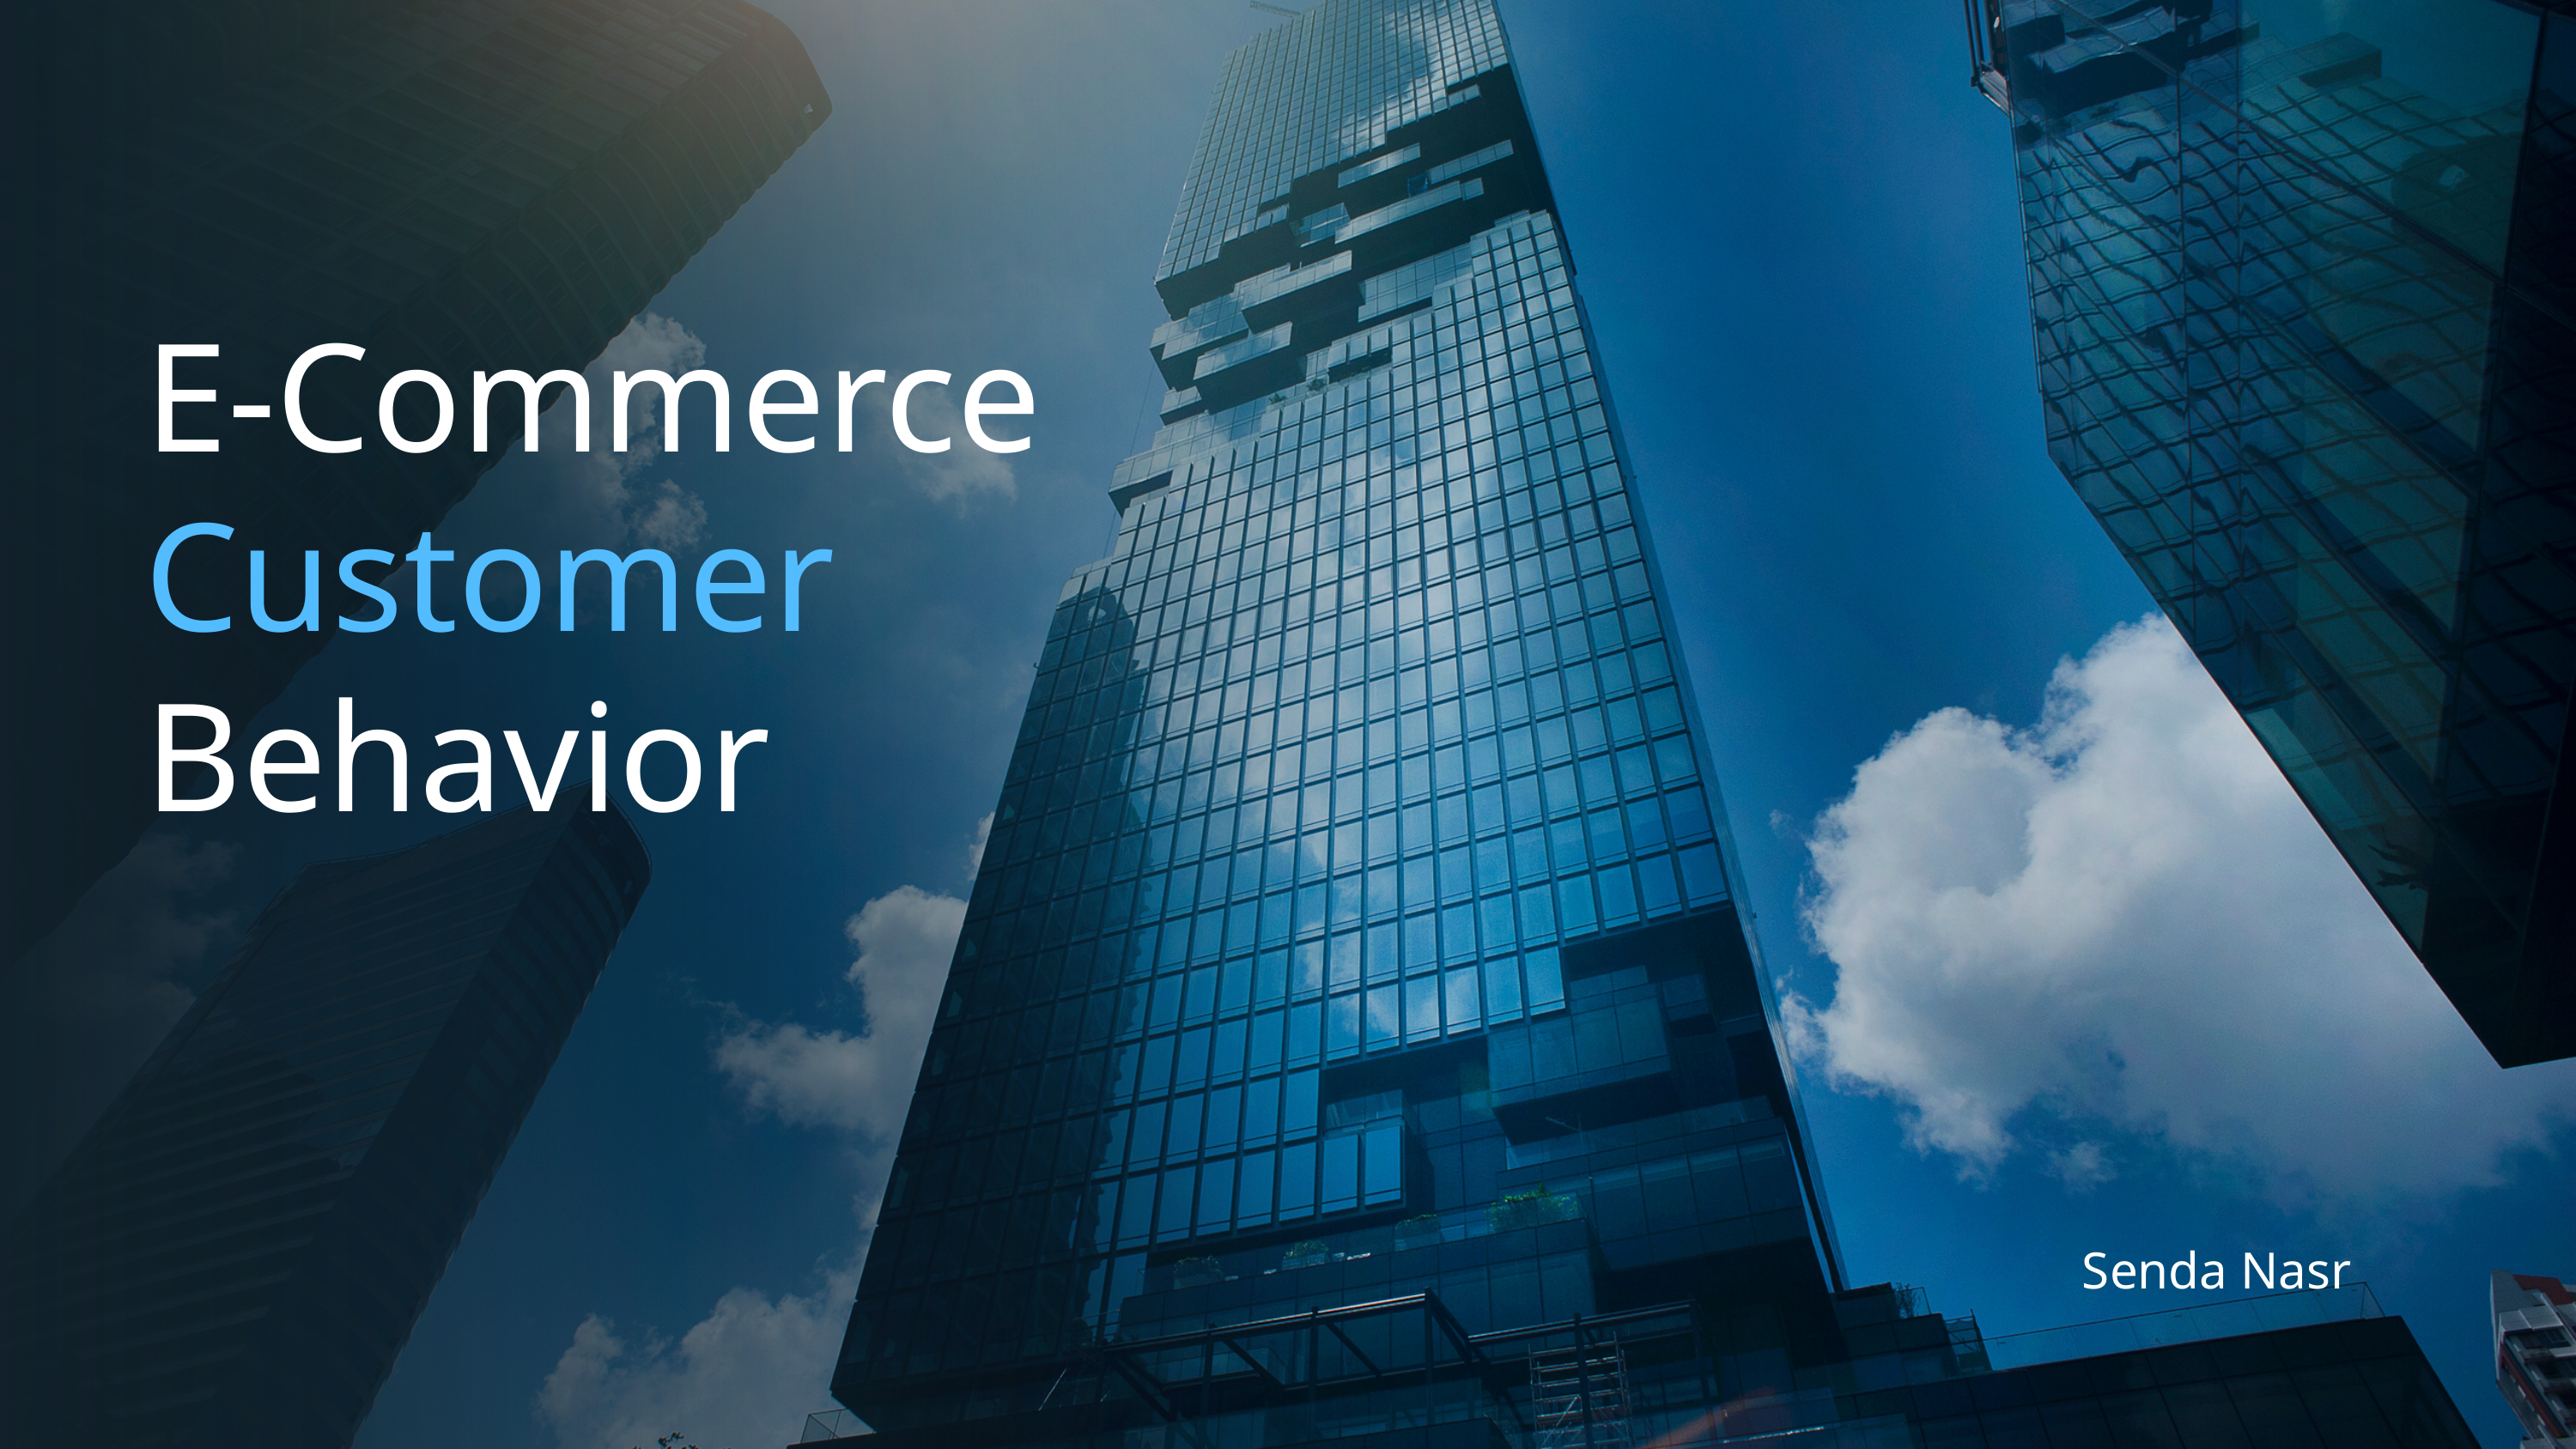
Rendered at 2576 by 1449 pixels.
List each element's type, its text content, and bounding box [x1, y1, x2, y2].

text_box [1482, 0, 2576, 1449]
text_box Senda Nasr [2081, 1228, 2410, 1299]
text_box Behavior [144, 632, 1492, 842]
text_box Customer [144, 452, 1750, 662]
text_box E-Commerce [144, 272, 1267, 452]
text_box [0, 0, 1482, 1449]
